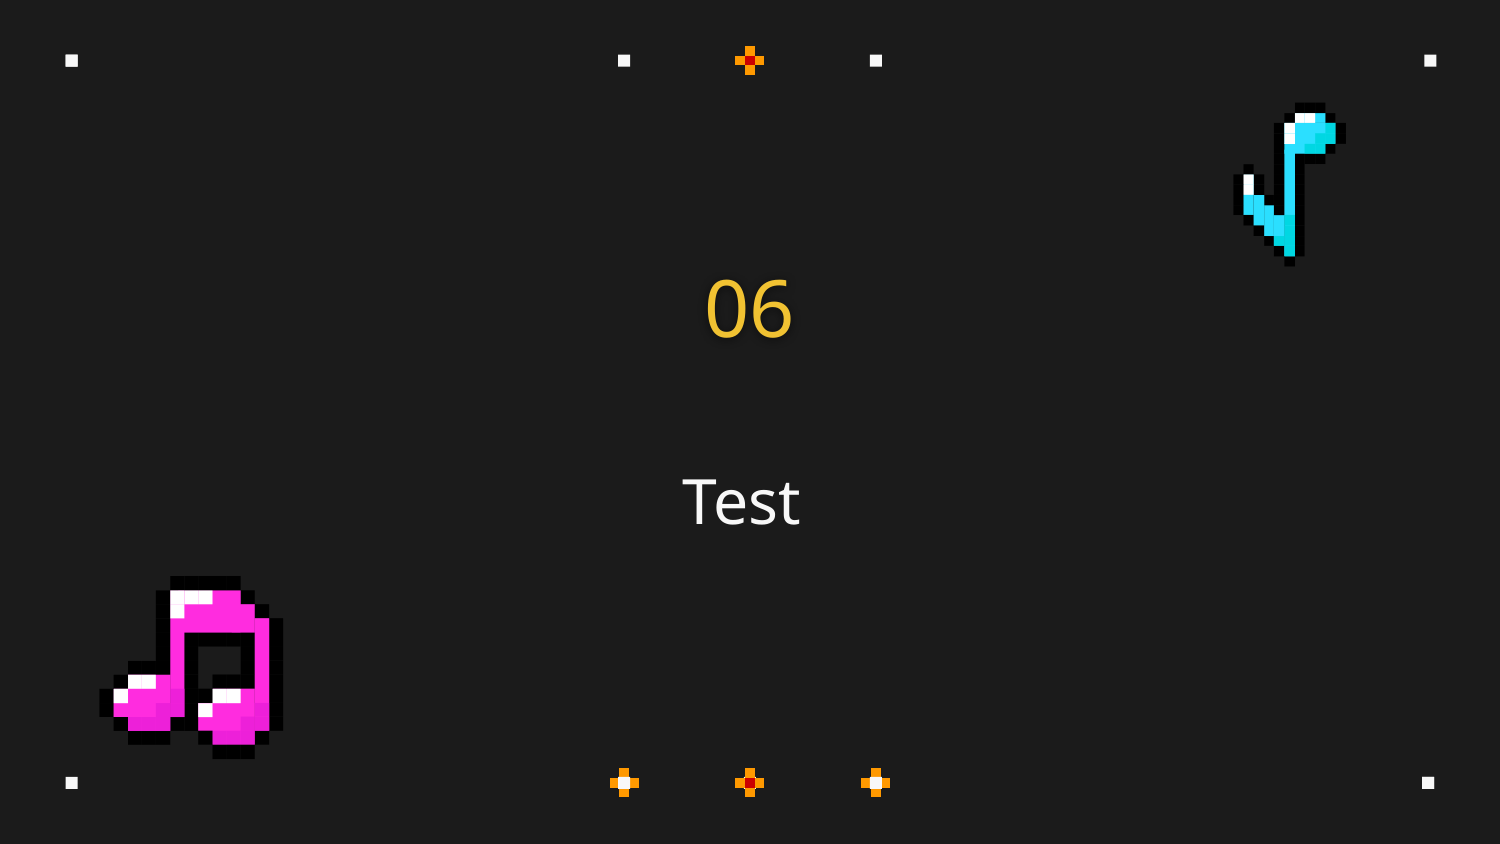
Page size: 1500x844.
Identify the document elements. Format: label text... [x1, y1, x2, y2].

title 06 [647, 230, 853, 369]
picture [1152, 48, 1403, 302]
picture [88, 560, 297, 773]
title Test [334, 362, 1166, 552]
